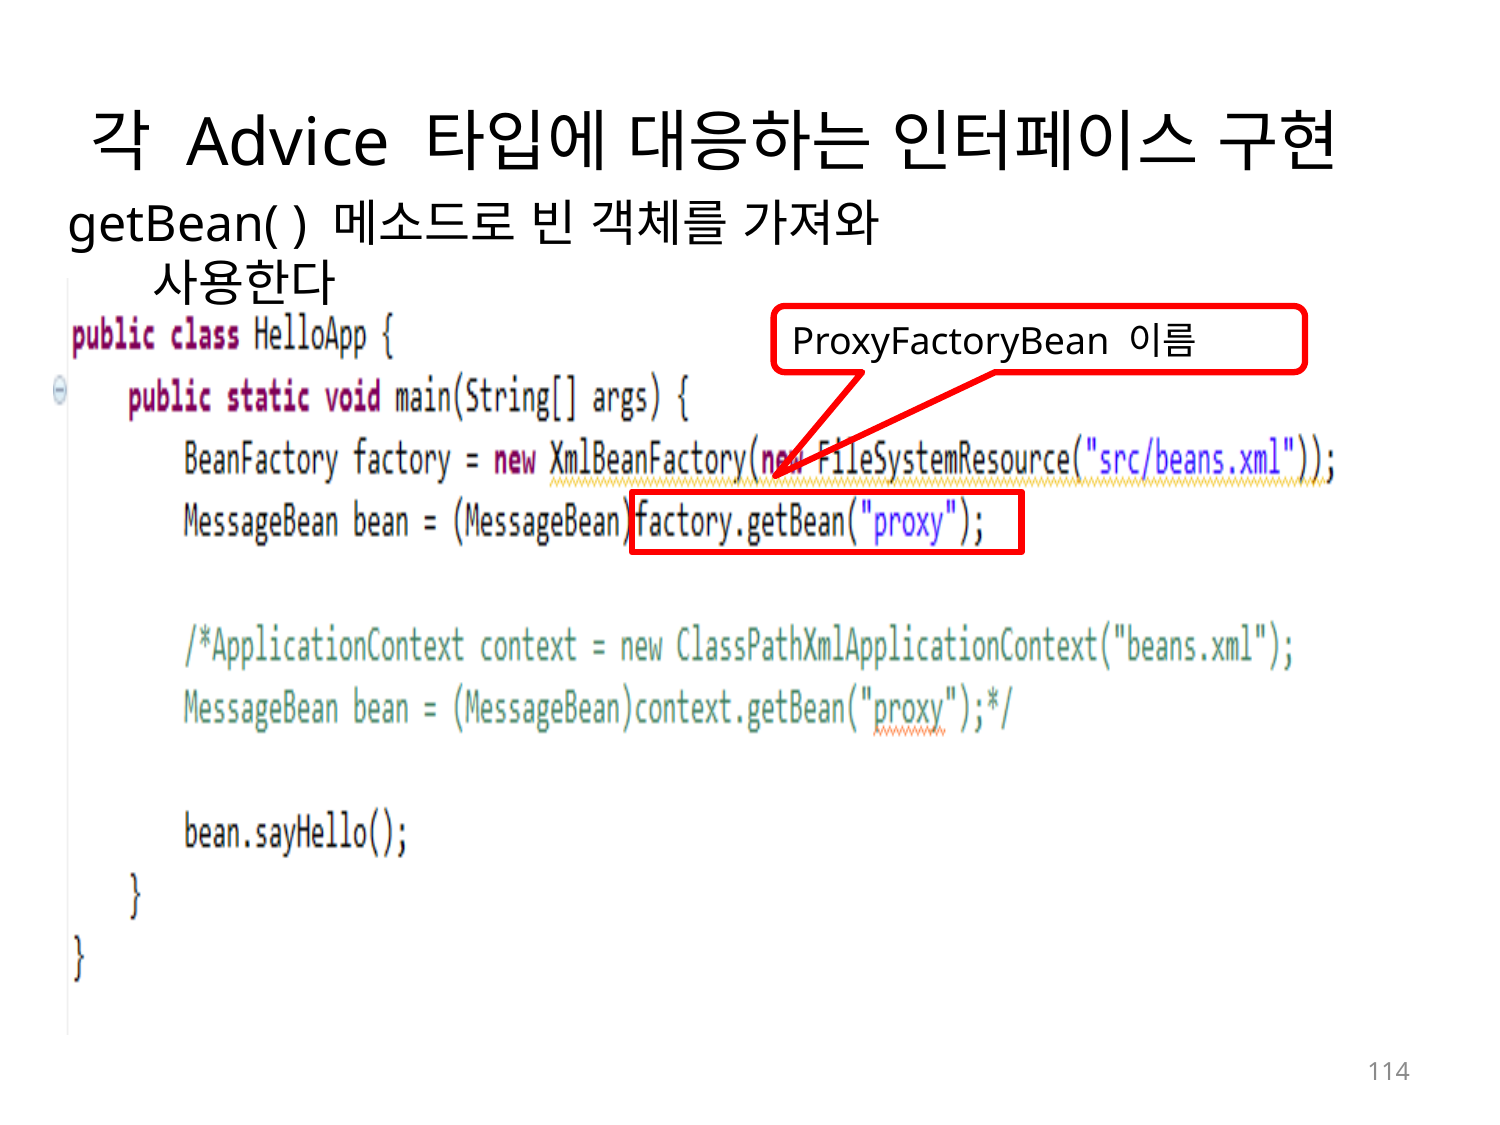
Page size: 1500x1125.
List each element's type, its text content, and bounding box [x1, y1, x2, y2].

picture [52, 278, 1352, 1036]
title 각 Advice 타입에 대응하는 인터페이스 구현 [75, 45, 1425, 233]
text_box getBean( ) 메소드로 빈 객체를 가져와 사용한다 [53, 184, 1081, 277]
slide_number 114 [1074, 1042, 1425, 1103]
